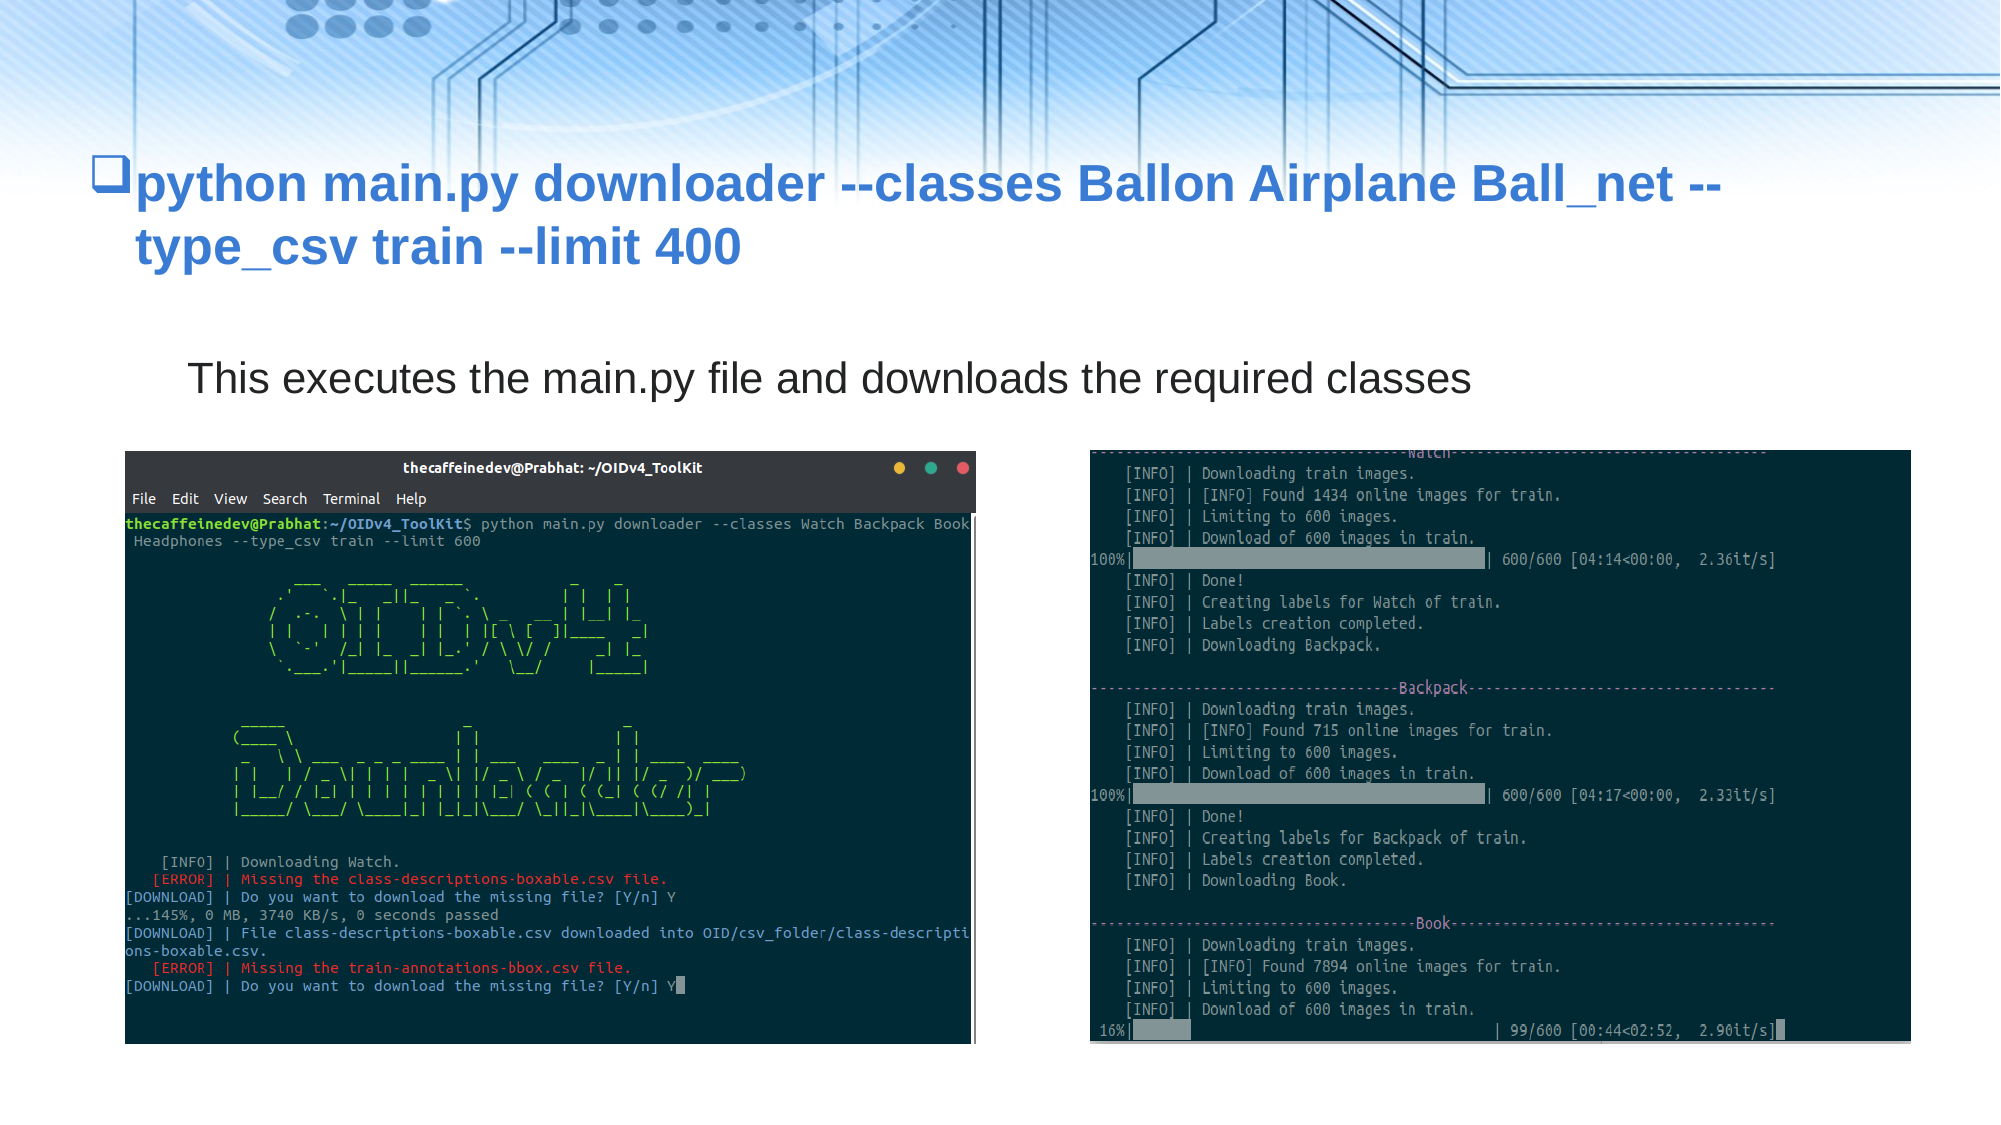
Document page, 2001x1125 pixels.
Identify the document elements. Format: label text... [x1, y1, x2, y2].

picture [0, 0, 2000, 454]
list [125, 451, 976, 1044]
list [1090, 450, 1911, 1044]
text_box This executes the main.py file and downloads the required classes [173, 342, 1776, 410]
text_box python main.py downloader --classes Ballon Airplane Ball_net --type_csv train --limit 400 [73, 142, 1927, 328]
